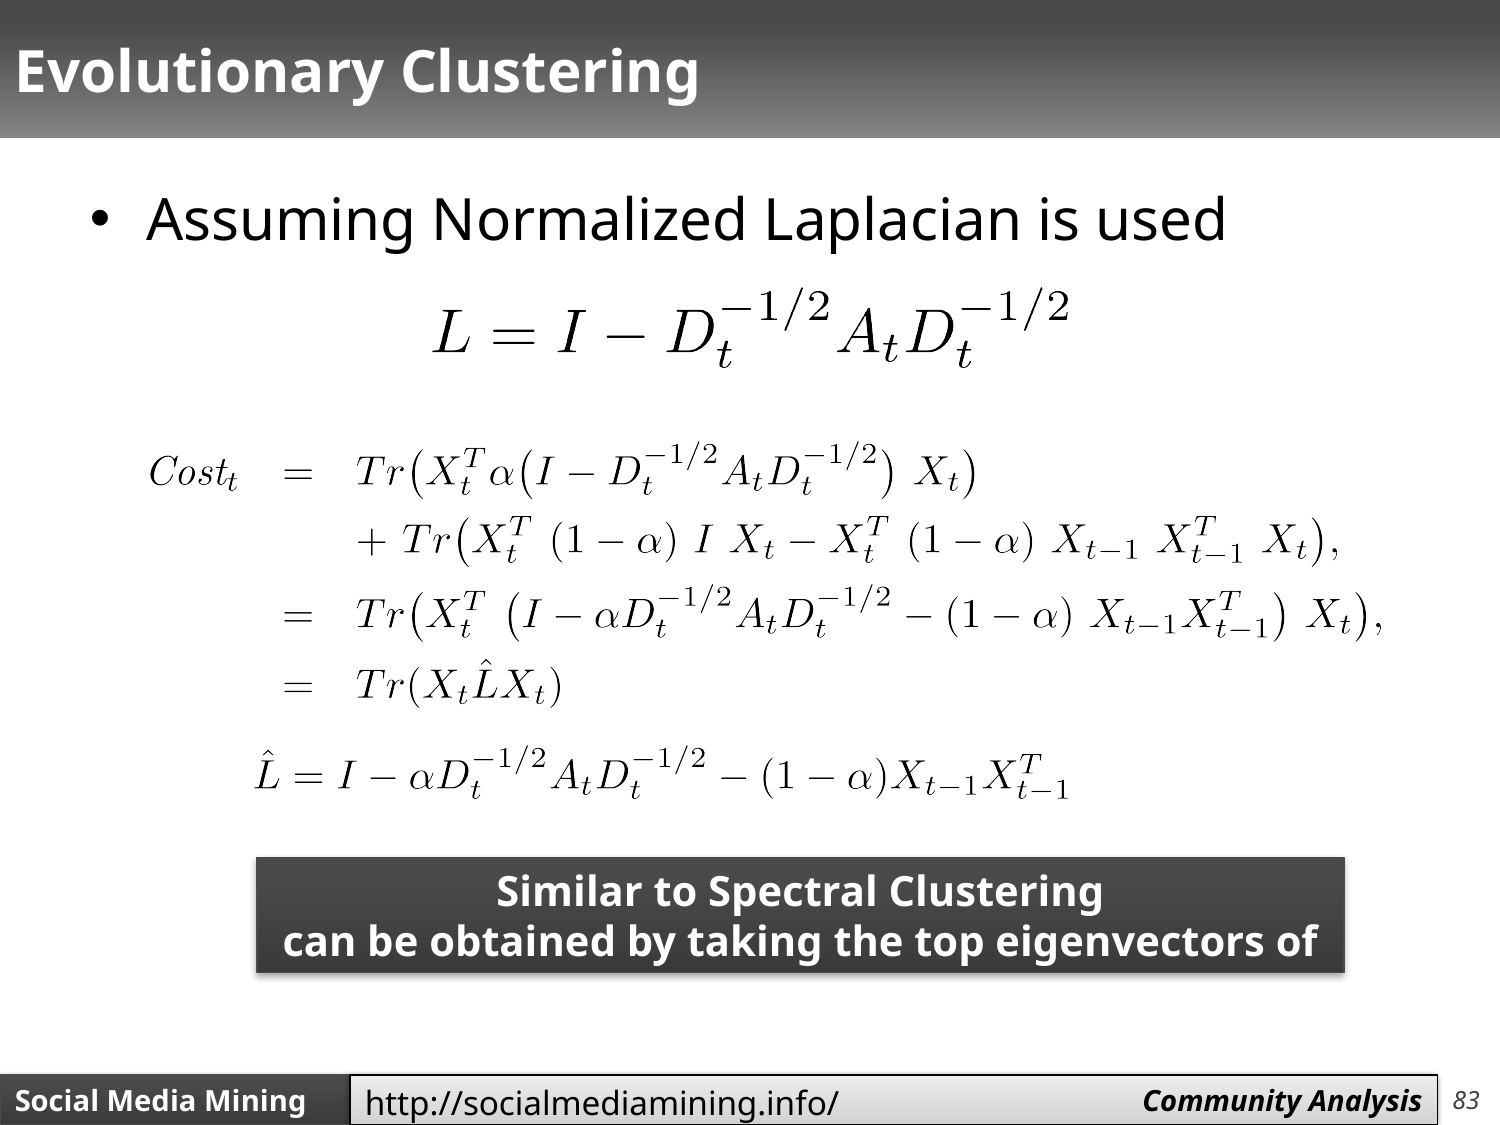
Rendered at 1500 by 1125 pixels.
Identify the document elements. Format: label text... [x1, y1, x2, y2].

title Evolutionary Clustering [0, 0, 1500, 138]
list Assuming Normalized Laplacian is used [75, 174, 1425, 1048]
picture [253, 745, 1068, 800]
picture [149, 440, 1381, 708]
picture [432, 287, 1068, 369]
